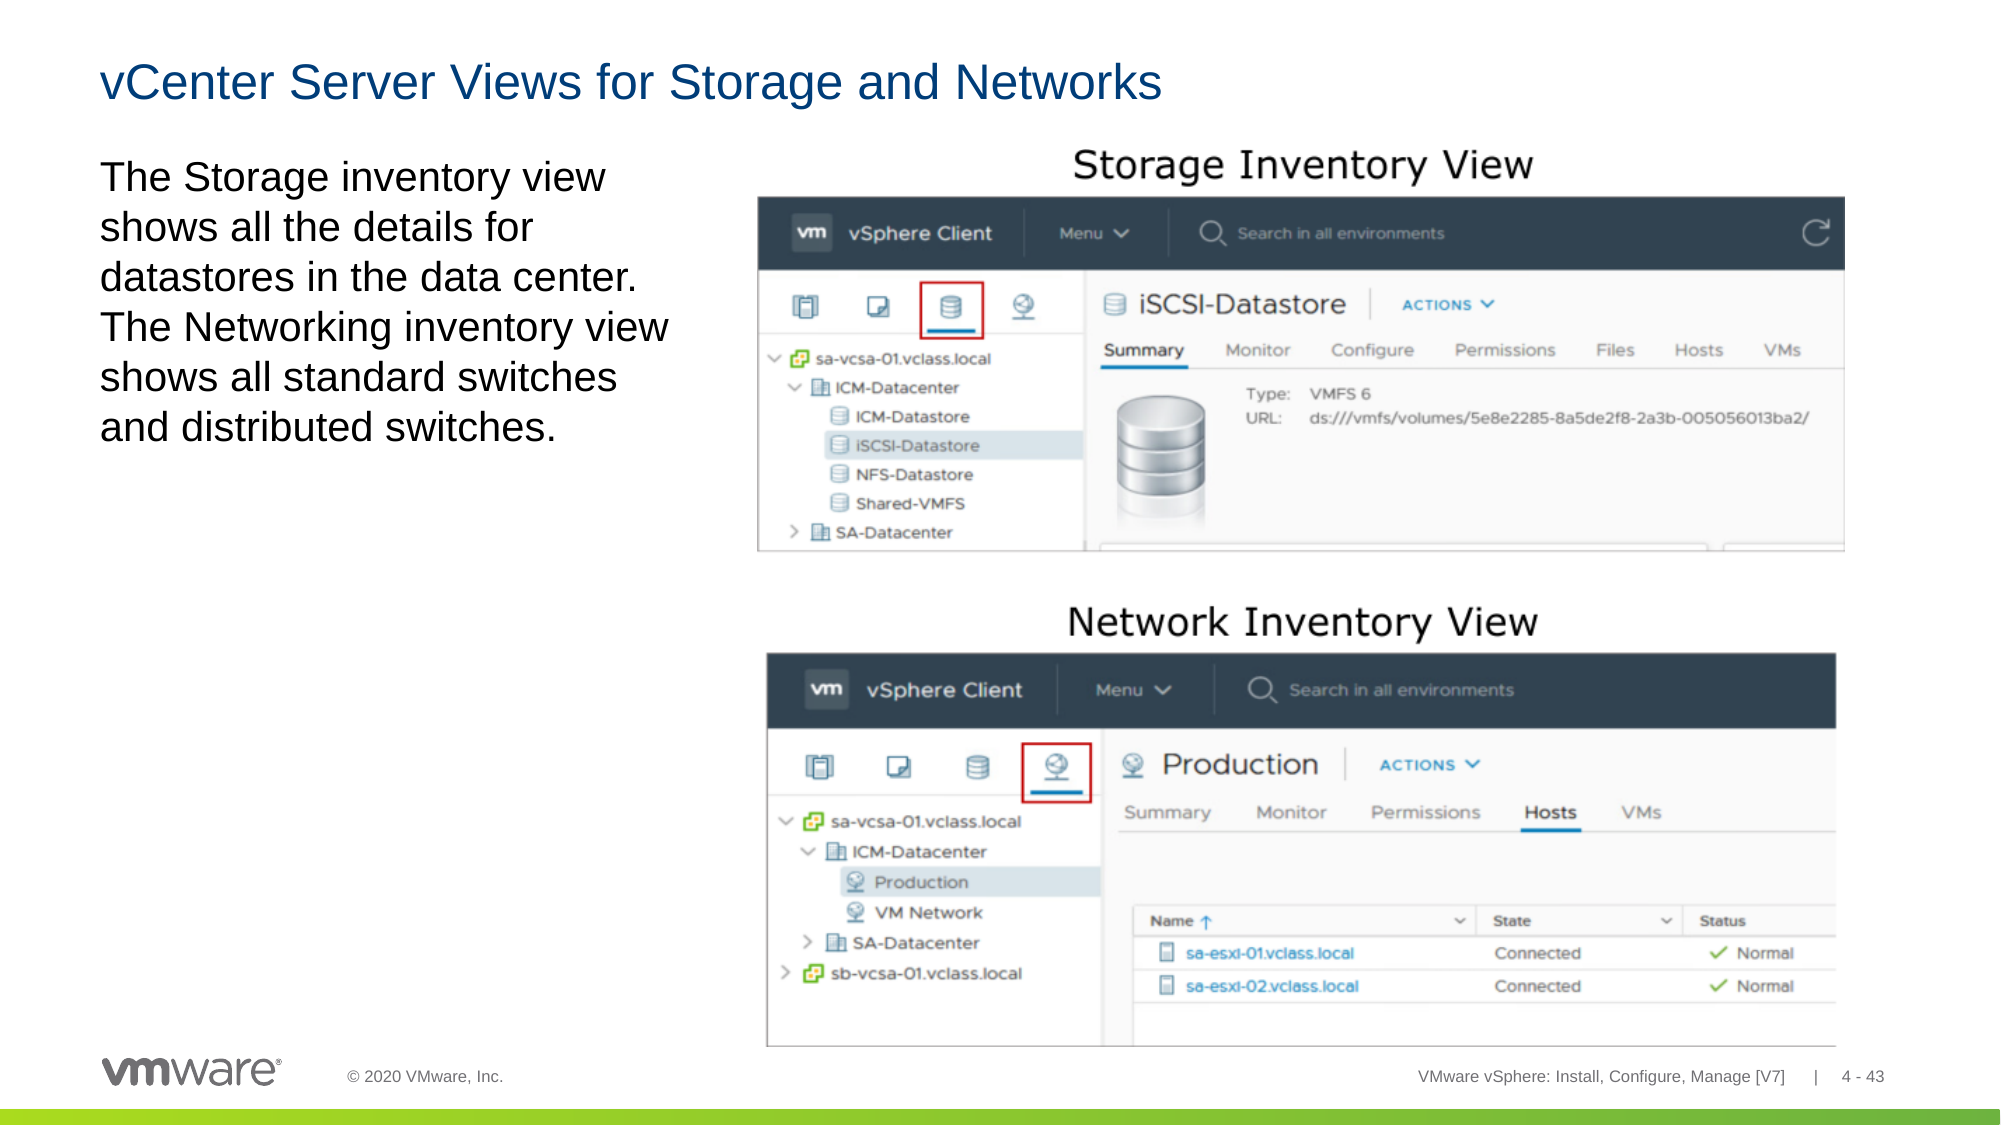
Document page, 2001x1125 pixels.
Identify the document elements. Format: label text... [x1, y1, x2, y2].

list The Storage inventory view shows all the details for datastores in the data center. The Networking inventory view shows all standard switches and distributed switches. [99, 149, 697, 1047]
footer VMware vSphere: Install, Configure, Manage [V7] | 4 - 43 [545, 1060, 1900, 1110]
title vCenter Server Views for Storage and Networks [99, 54, 1900, 113]
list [757, 149, 1846, 1048]
